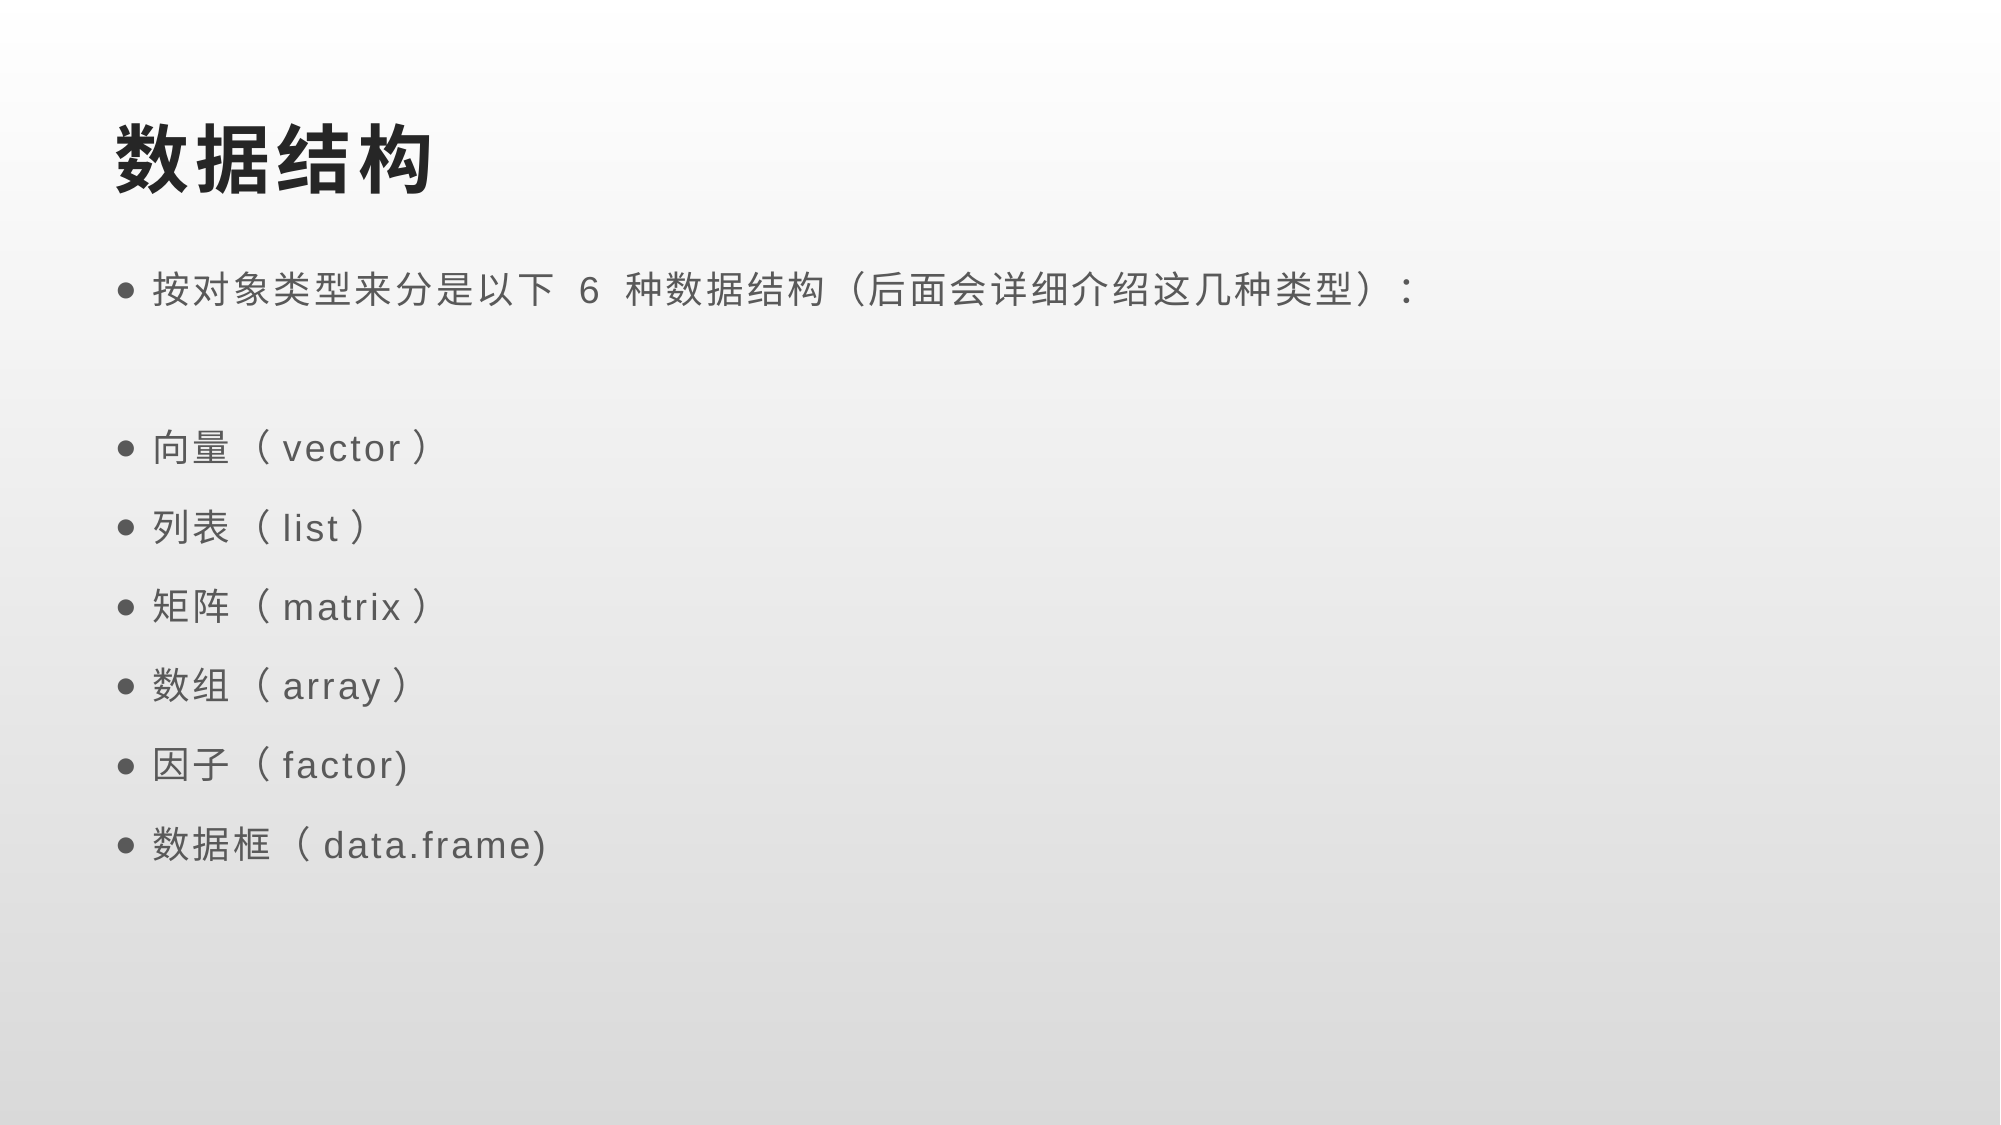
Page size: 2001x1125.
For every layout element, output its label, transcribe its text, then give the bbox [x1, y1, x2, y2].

title 数据结构 [99, 99, 1900, 216]
list 按对象类型来分是以下 6 种数据结构（后面会详细介绍这几种类型）： 向量（vector） 列表（list） 矩阵（matrix） 数组（array） 因子（factor) 数据框（data.frame) [99, 244, 1900, 1026]
